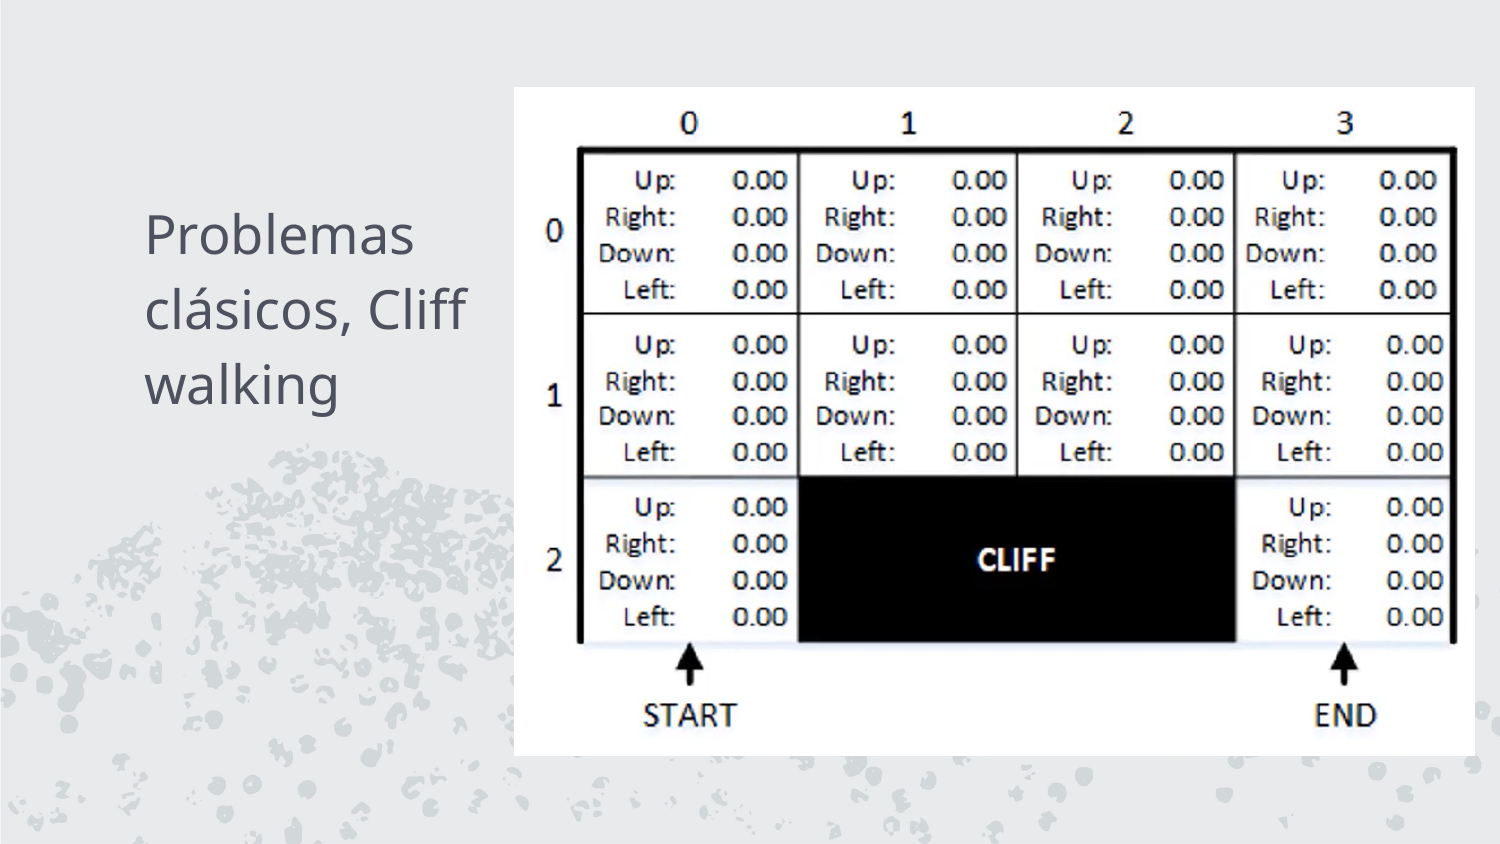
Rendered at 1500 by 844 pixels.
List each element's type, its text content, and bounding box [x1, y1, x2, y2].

text_box Problemas clásicos, Cliff walking [129, 175, 509, 431]
picture [0, 0, 1500, 844]
